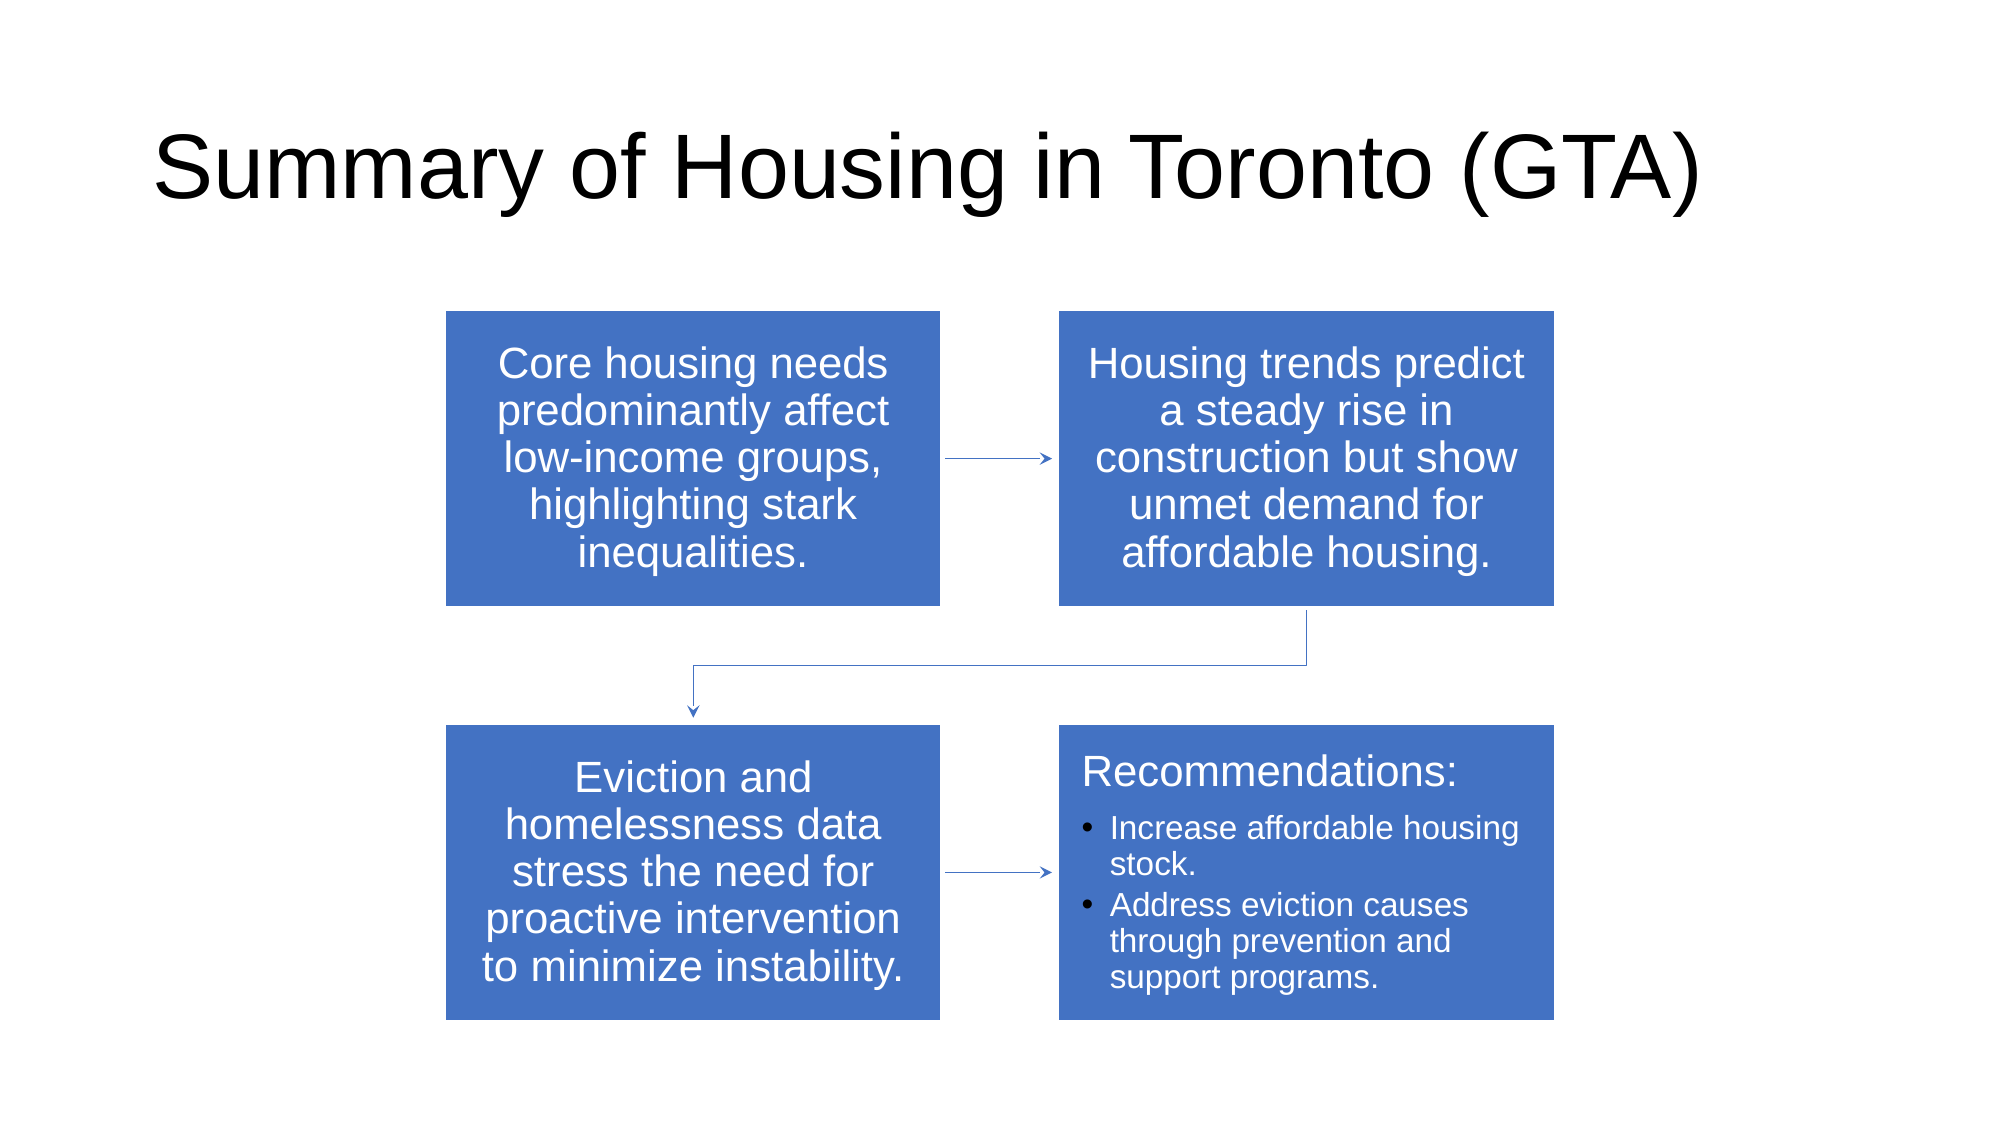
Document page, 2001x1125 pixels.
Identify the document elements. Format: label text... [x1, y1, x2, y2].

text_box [443, 308, 1557, 1023]
title Summary of Housing in Toronto (GTA) [137, 59, 1863, 278]
